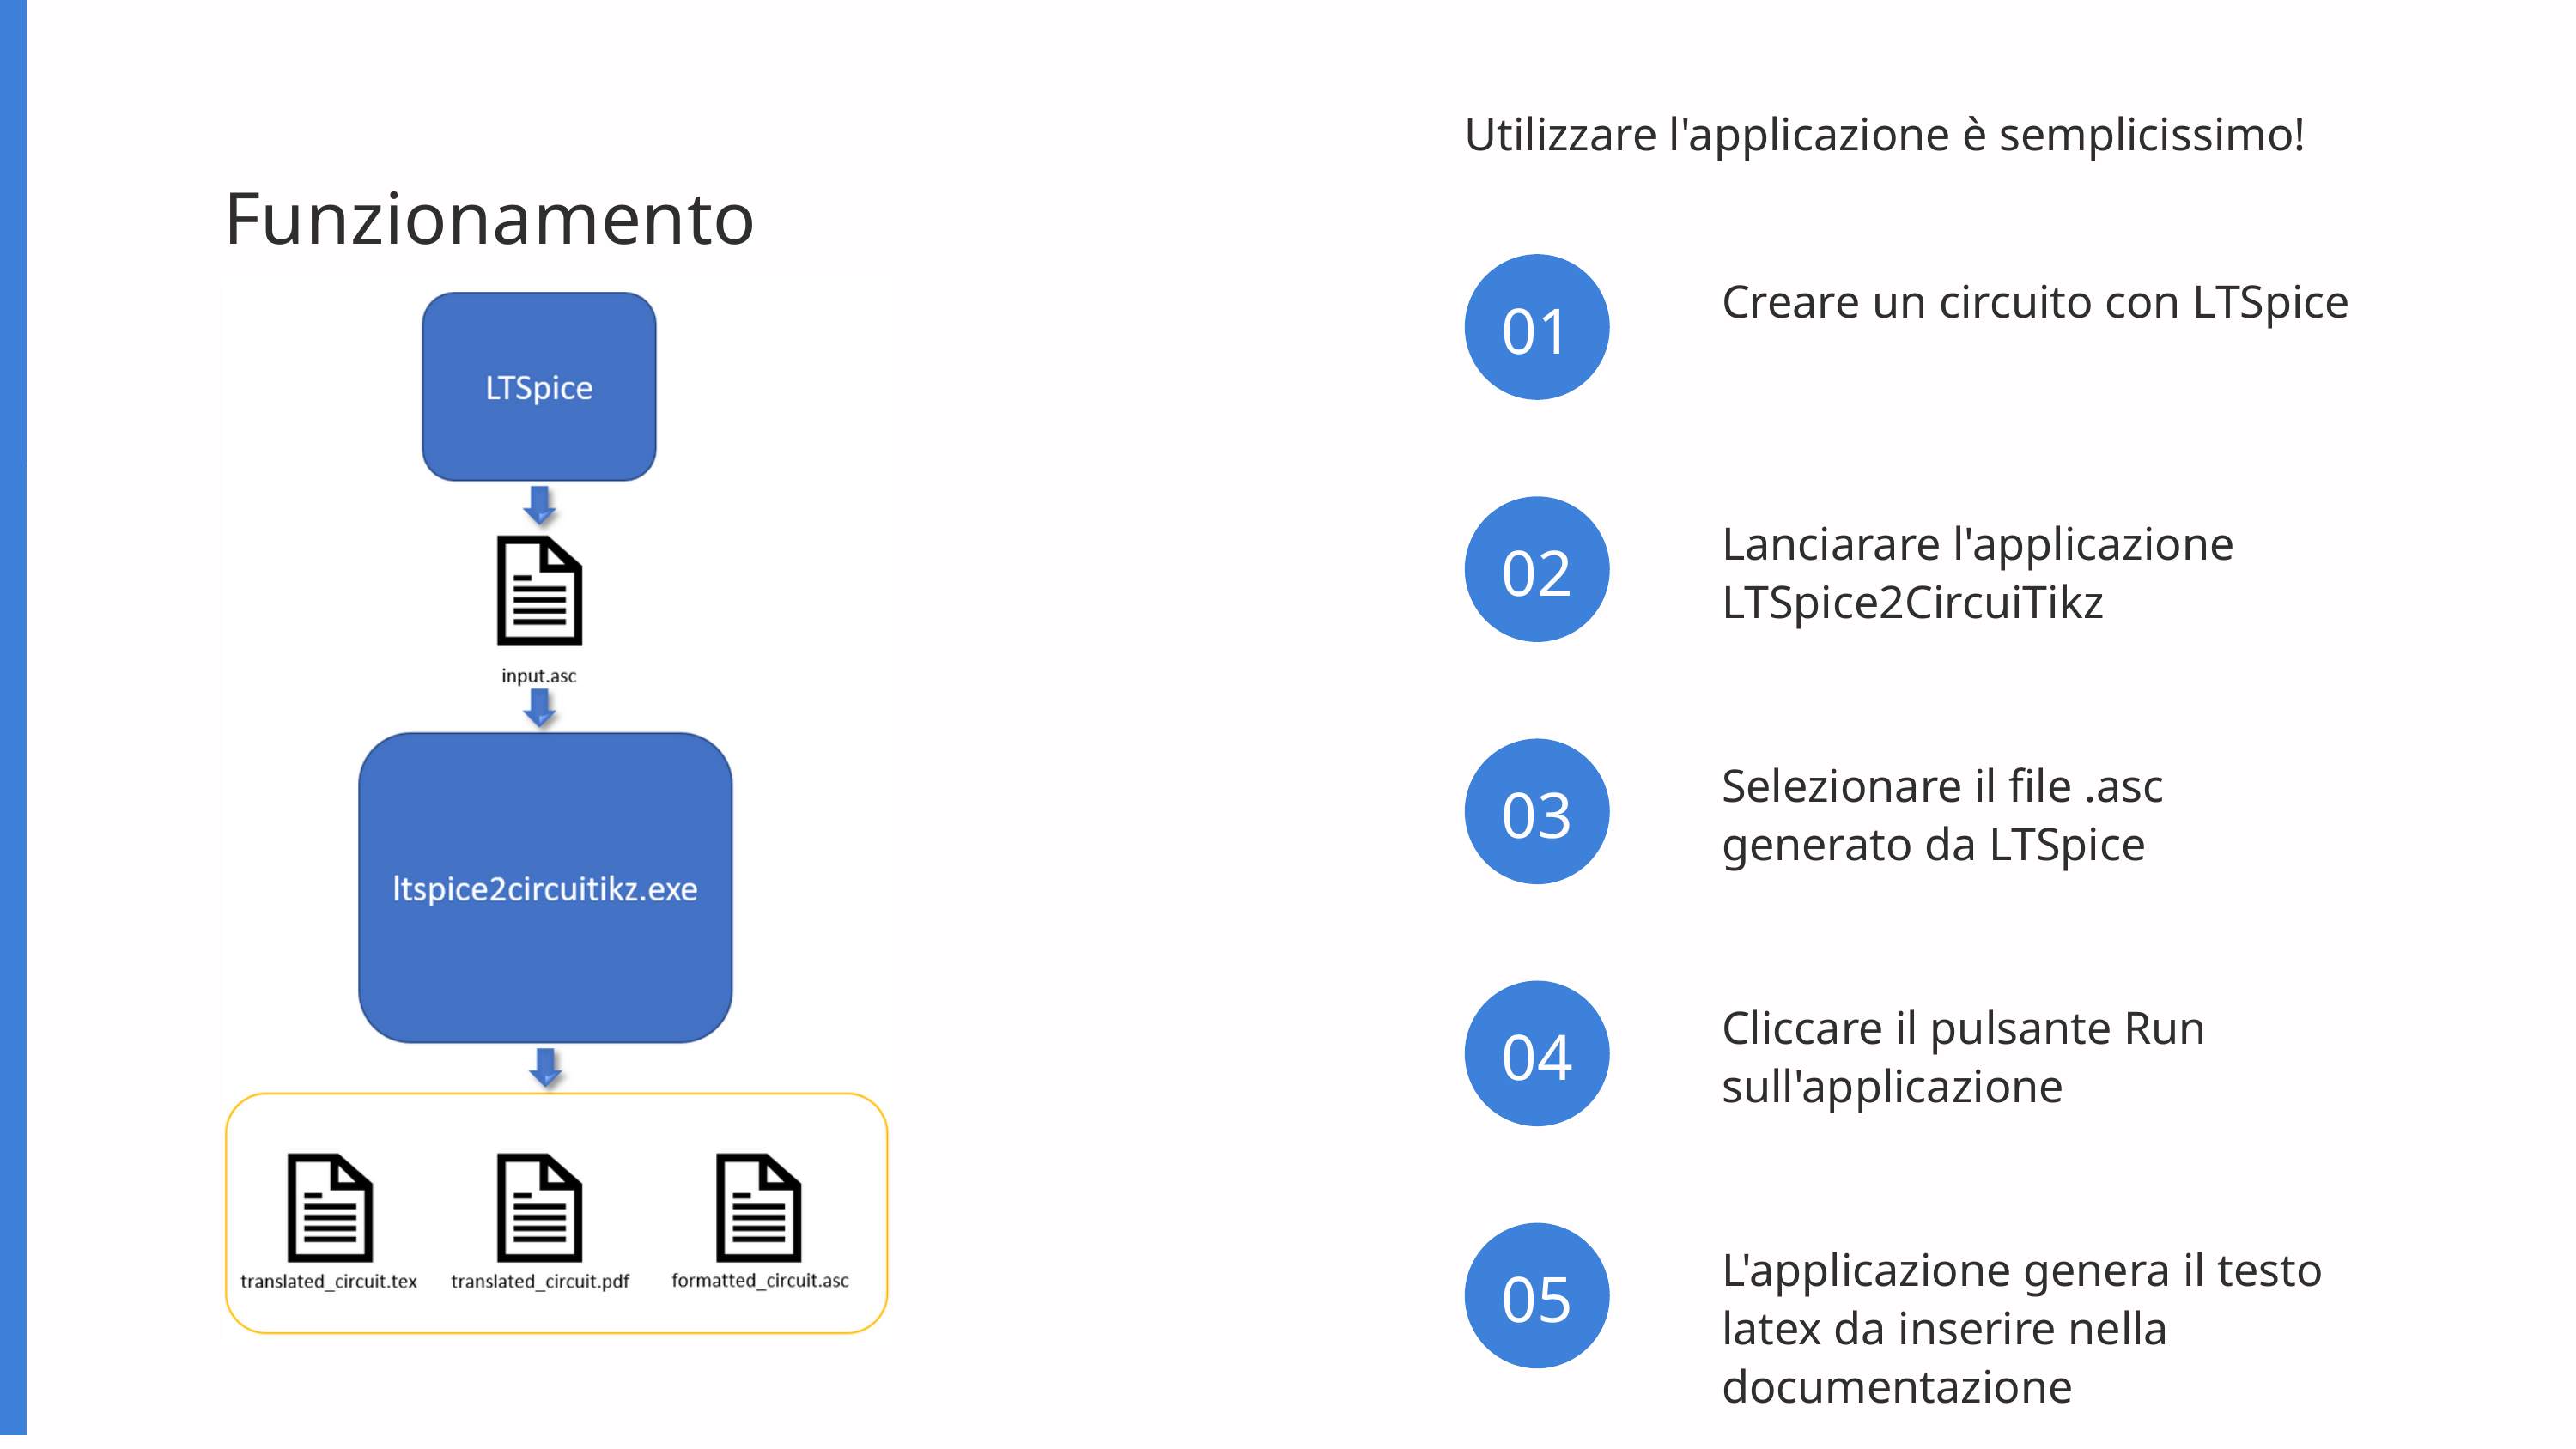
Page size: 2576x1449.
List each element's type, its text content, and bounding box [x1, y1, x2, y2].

text_box Cliccare il pulsante Run sull'applicazione [1722, 995, 2353, 1112]
text_box L'applicazione genera il testo latex da inserire nella documentazione [1722, 1237, 2353, 1412]
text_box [1464, 253, 1611, 401]
text_box Selezionare il file .asc generato da LTSpice [1722, 753, 2353, 870]
text_box Creare un circuito con LTSpice [1722, 269, 2353, 327]
text_box Utilizzare l'applicazione è semplicissimo! [1464, 100, 2400, 160]
text_box Funzionamento [223, 173, 1154, 258]
text_box Lanciarare l'applicazione LTSpice2CircuiTikz [1722, 511, 2353, 627]
text_box [223, 282, 891, 1340]
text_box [1464, 496, 1611, 643]
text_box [1464, 980, 1611, 1127]
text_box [1464, 738, 1611, 885]
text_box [1464, 1222, 1611, 1369]
